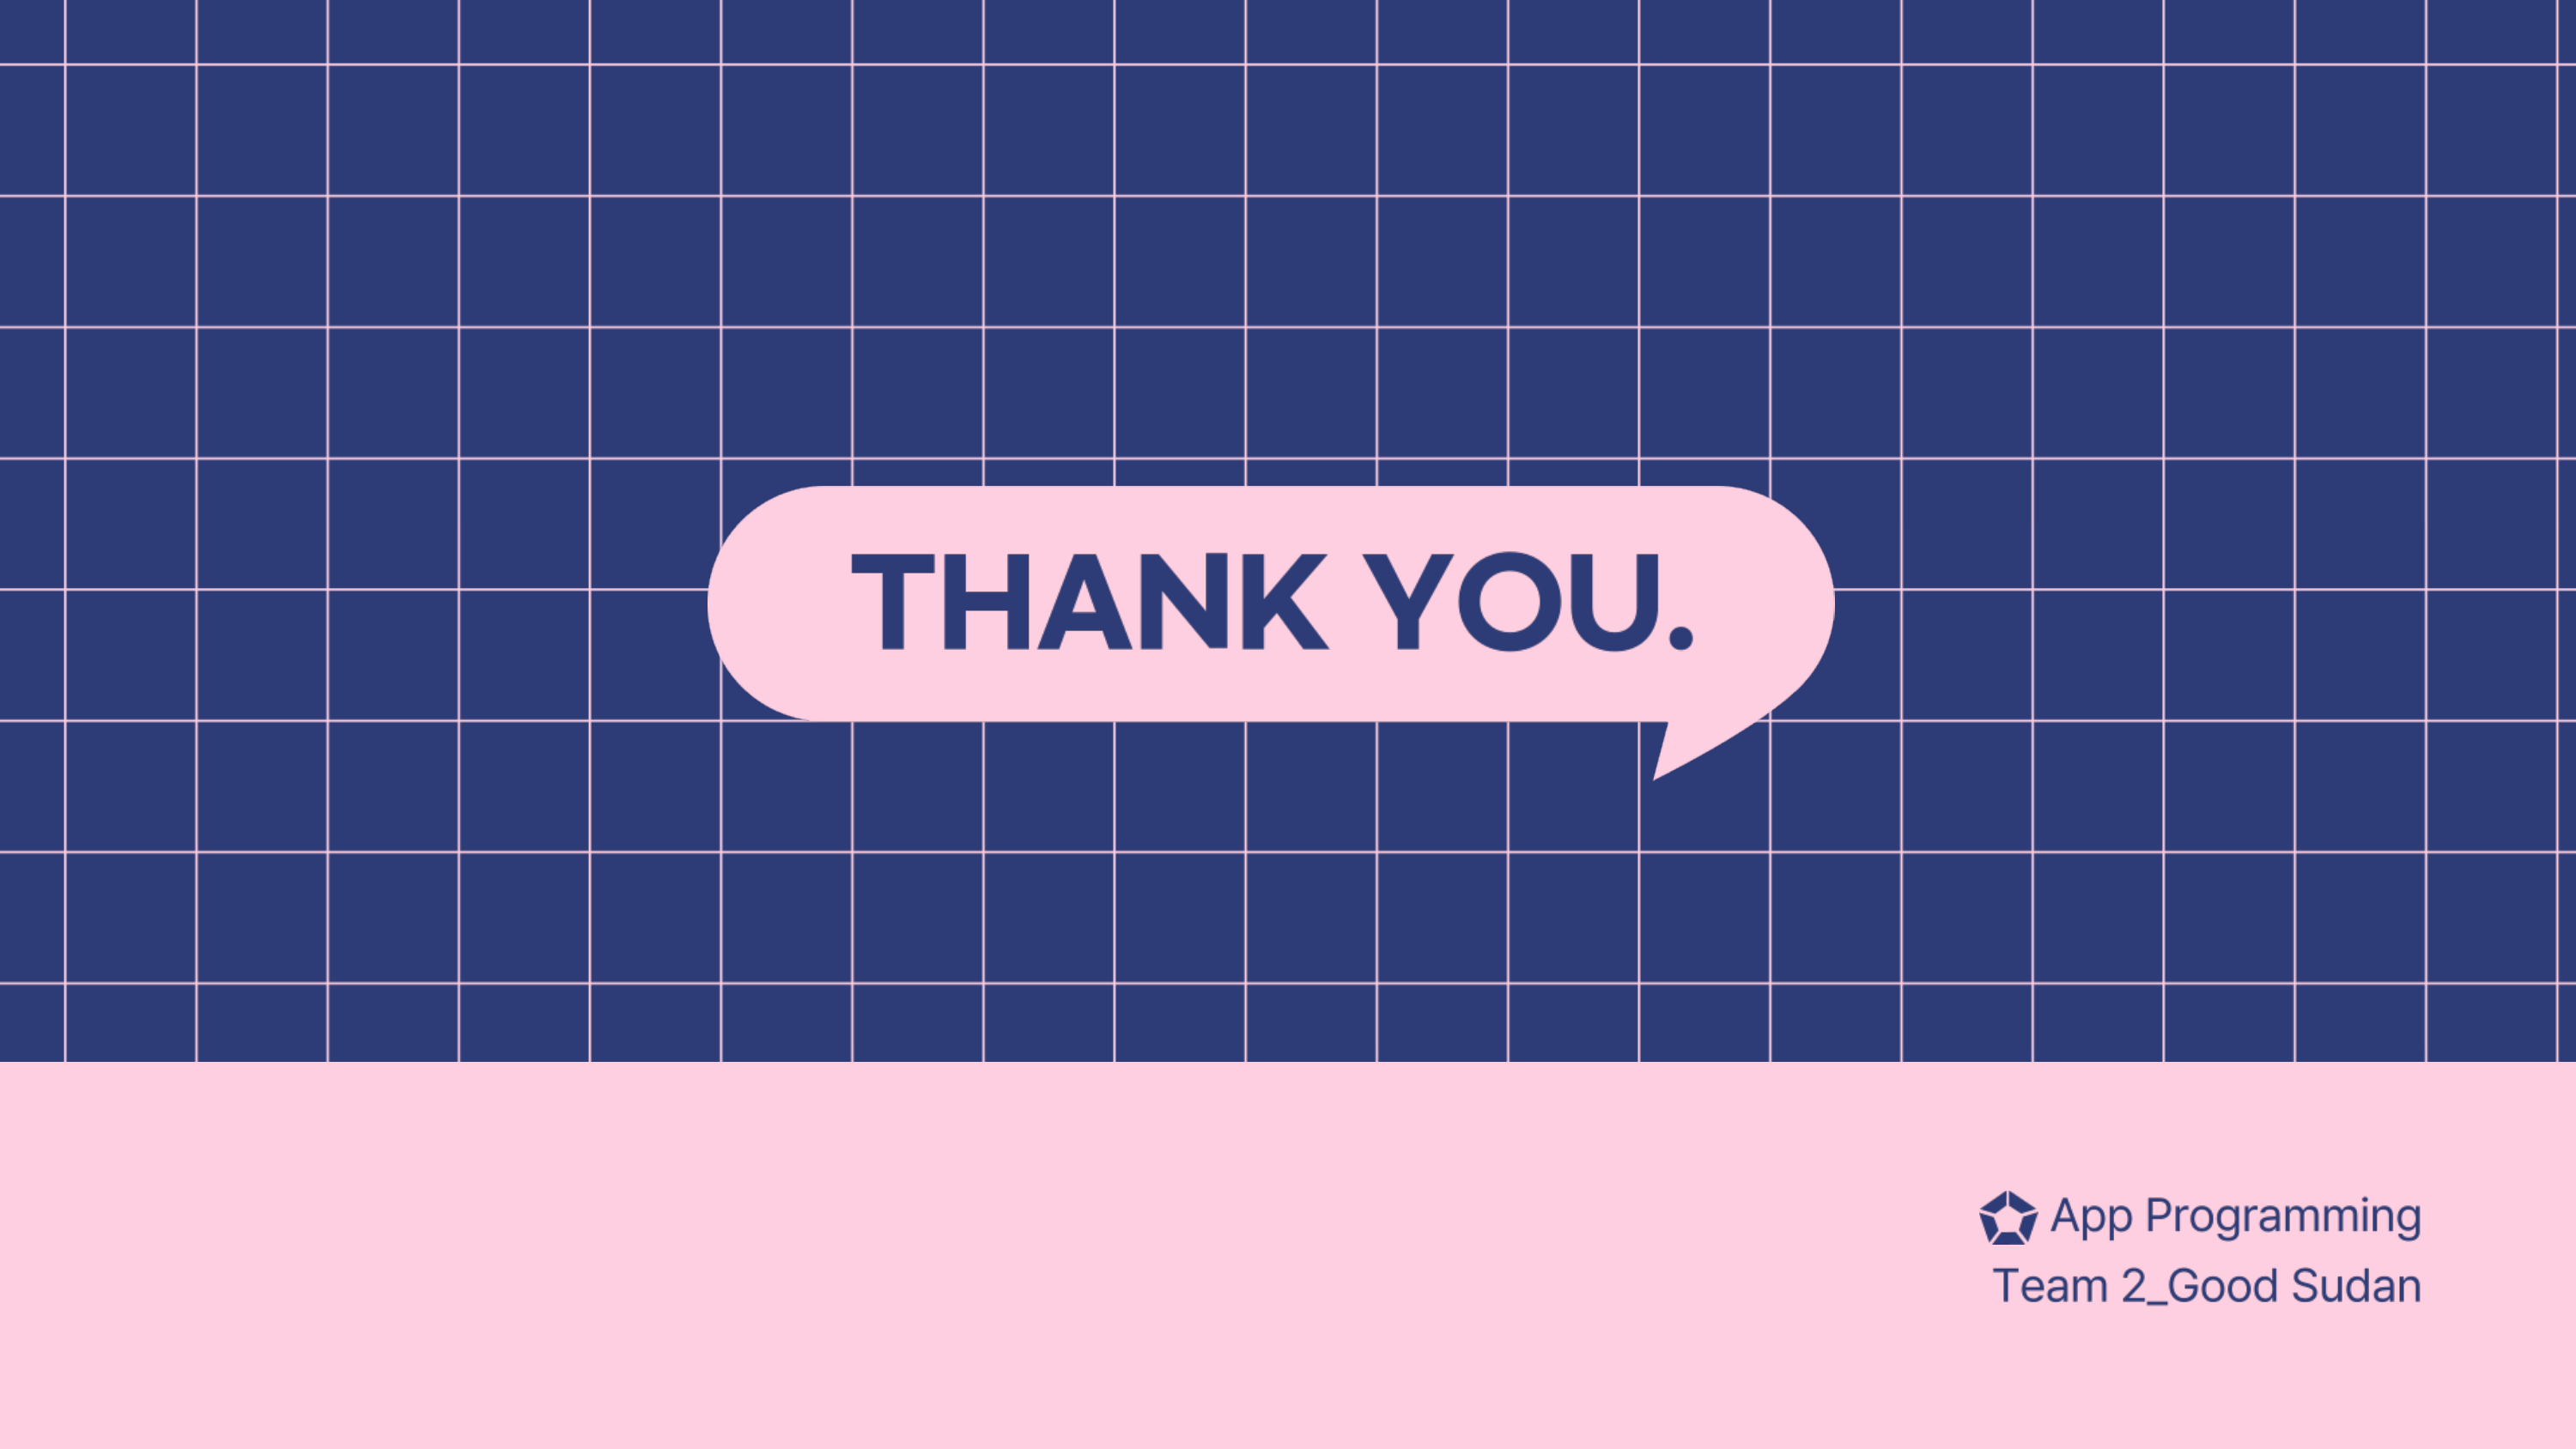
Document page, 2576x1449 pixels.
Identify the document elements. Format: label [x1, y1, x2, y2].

text_box [1979, 1190, 2038, 1245]
text_box [0, 0, 2576, 1058]
text_box [708, 485, 1835, 781]
picture [1752, 1178, 2444, 1336]
text_box [0, 1061, 2576, 1449]
picture [770, 514, 1751, 733]
